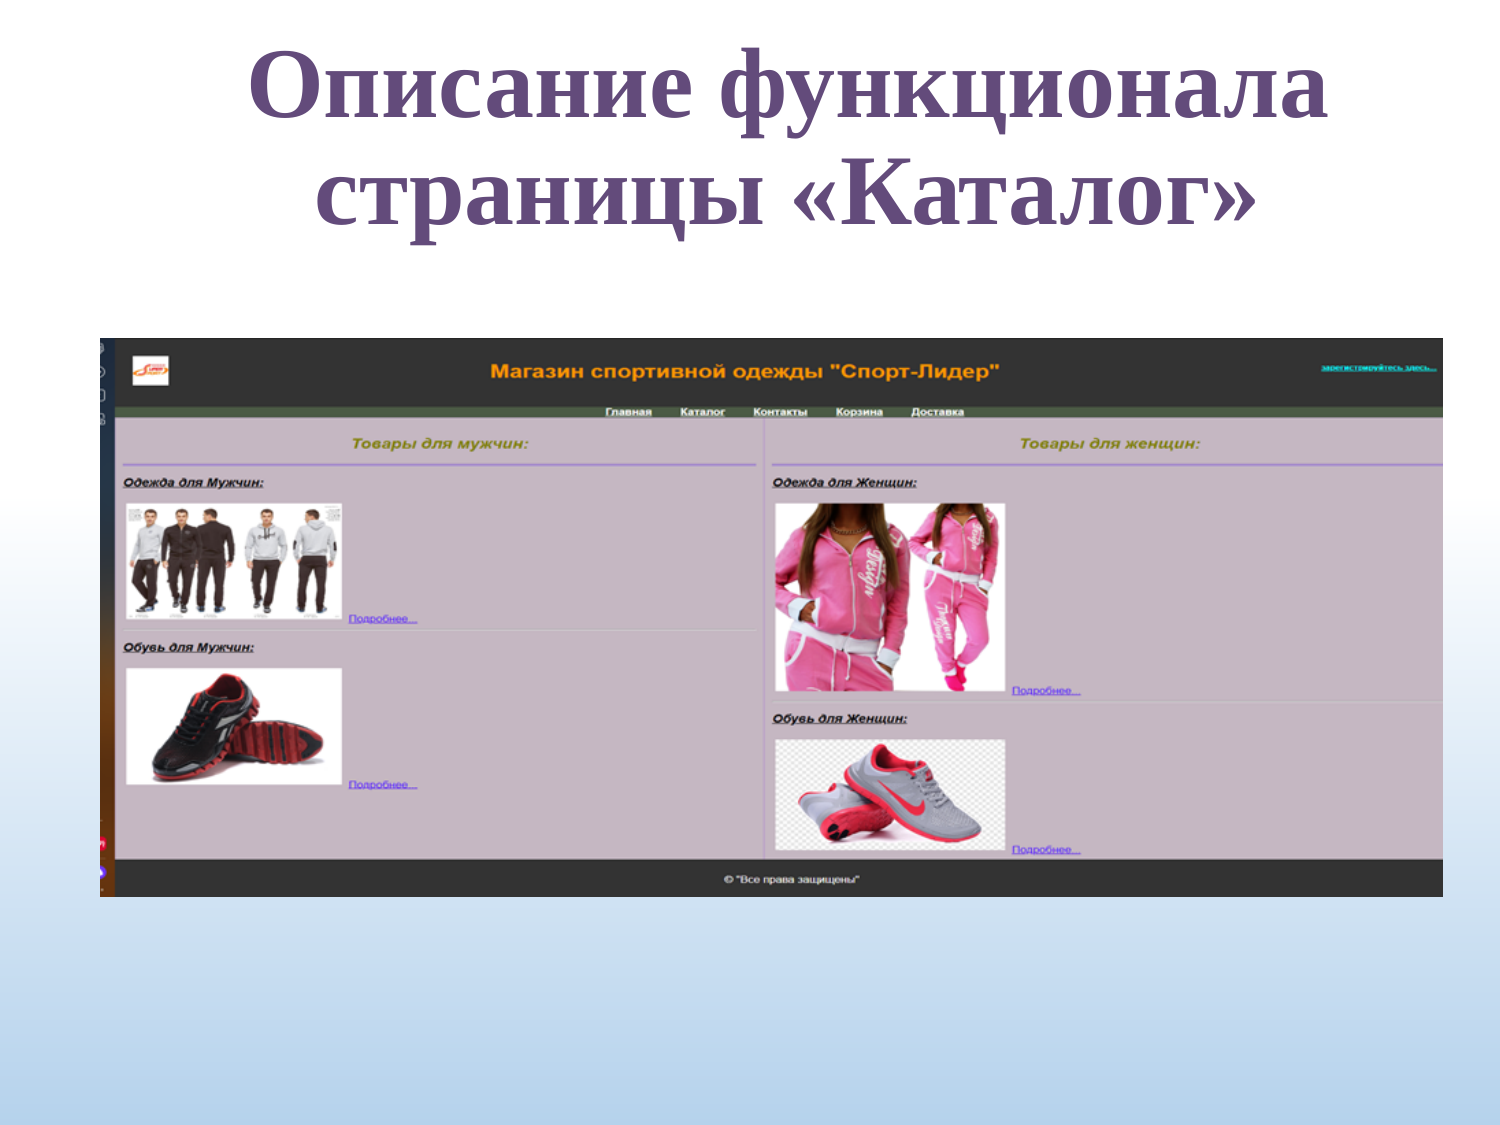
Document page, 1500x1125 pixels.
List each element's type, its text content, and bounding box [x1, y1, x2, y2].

picture [100, 338, 1443, 897]
title Описание функционала страницы «Каталог» [76, 45, 1500, 233]
